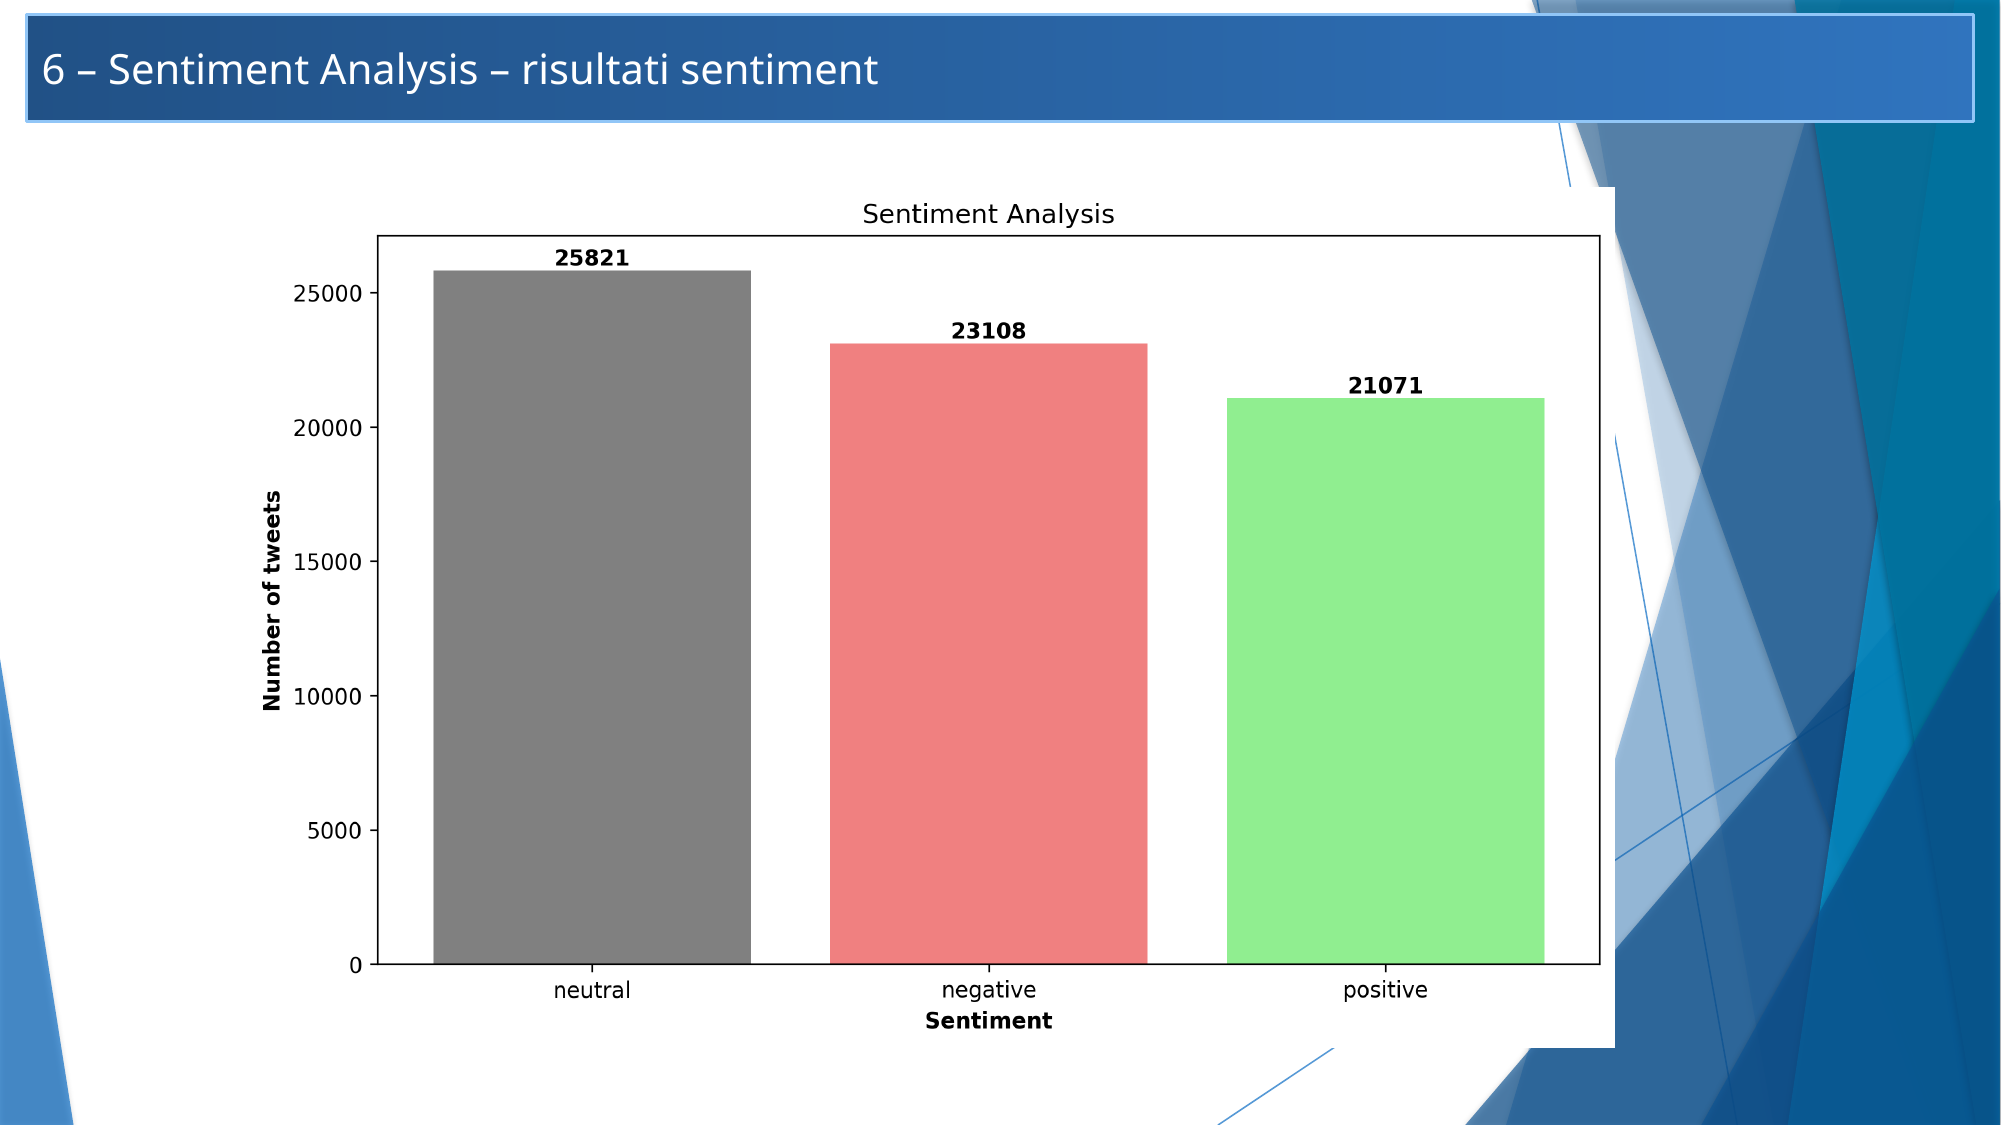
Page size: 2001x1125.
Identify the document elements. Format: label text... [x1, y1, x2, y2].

picture [245, 186, 1615, 1048]
text_box 6 – Sentiment Analysis – risultati sentiment [25, 13, 1975, 123]
